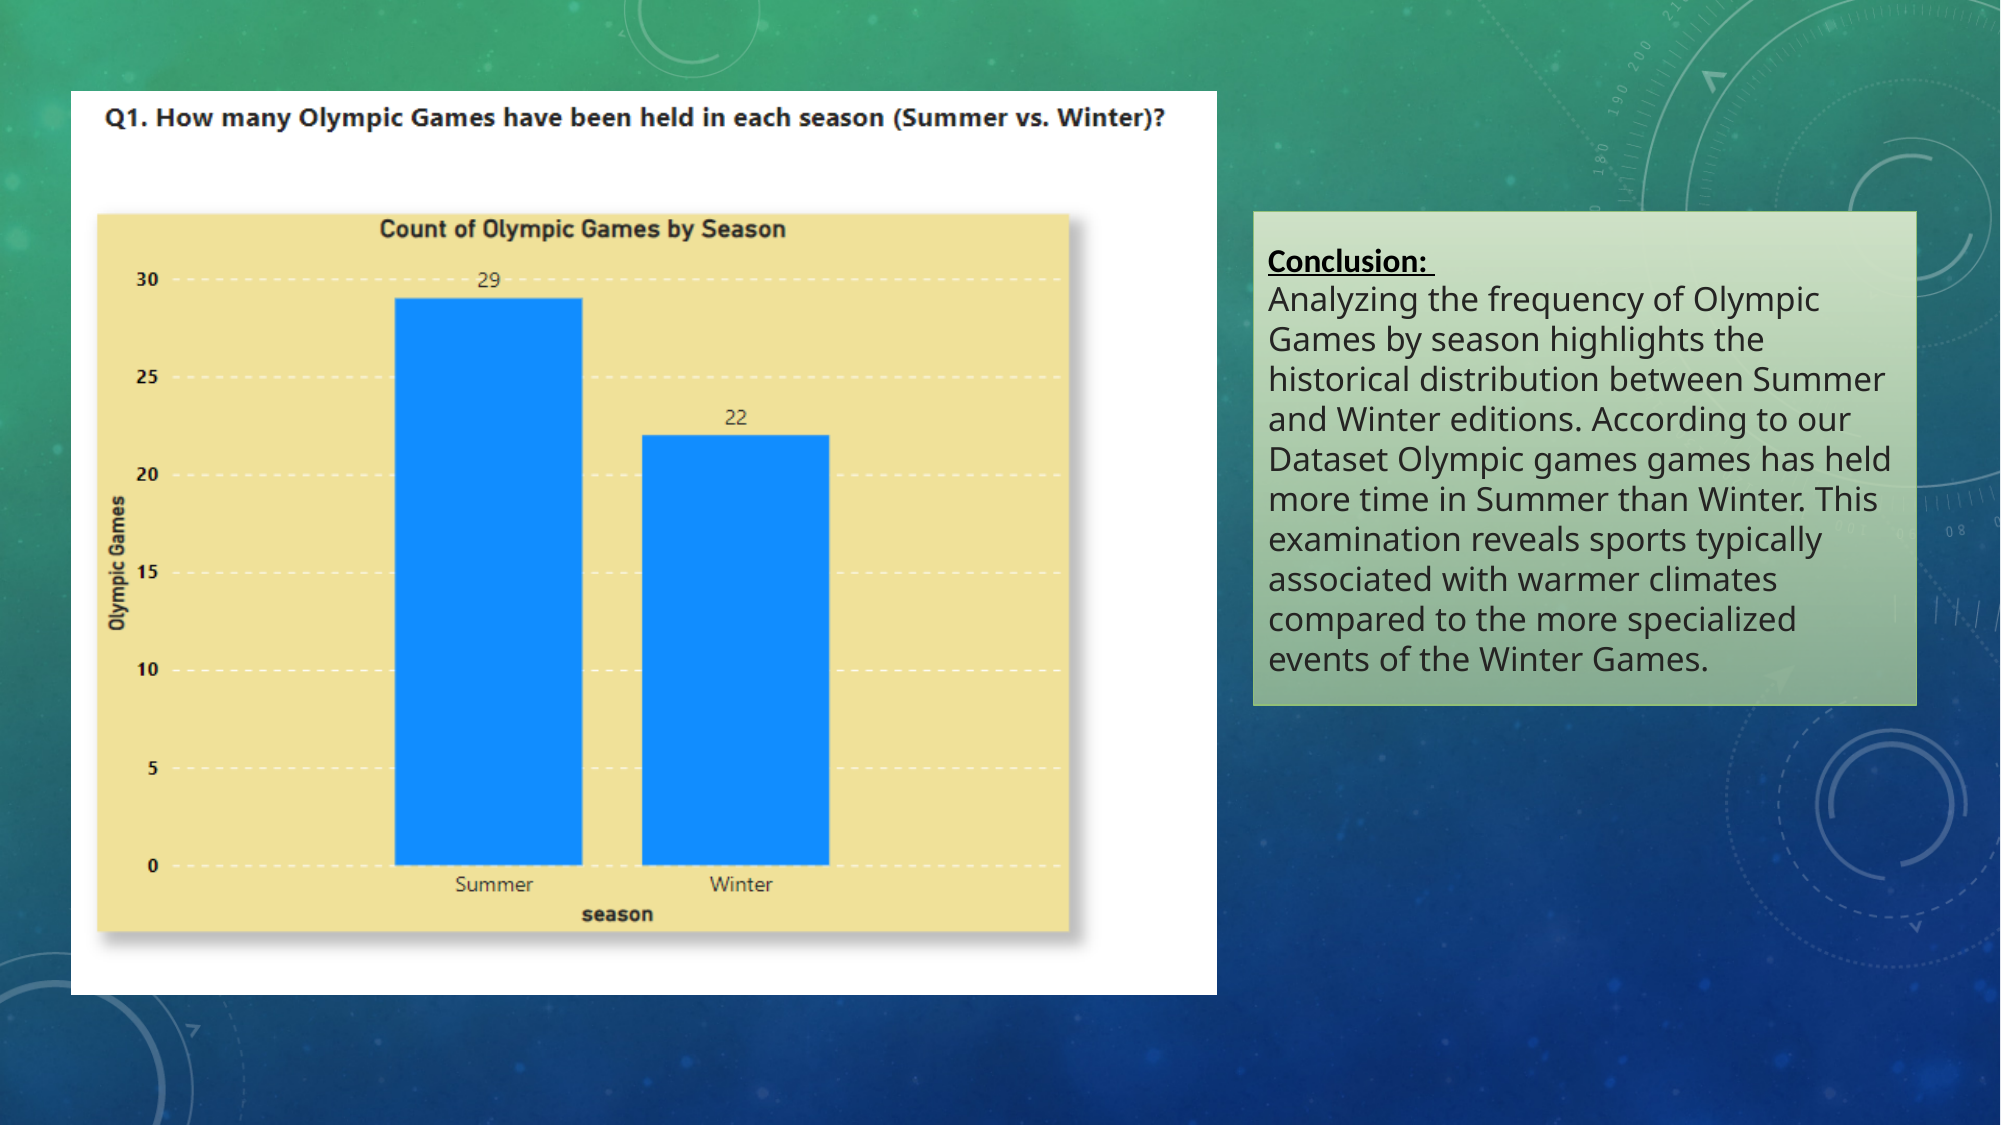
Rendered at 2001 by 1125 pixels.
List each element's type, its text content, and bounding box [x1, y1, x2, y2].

text_box Conclusion: Analyzing the frequency of Olympic Games by season highlights the historical distribution between Summer and Winter editions. According to our Dataset Olympic games games has held more time in Summer than Winter. This examination reveals sports typically associated with warmer climates compared to the more specialized events of the Winter Games. [1253, 211, 1917, 706]
picture [0, 0, 2001, 1125]
